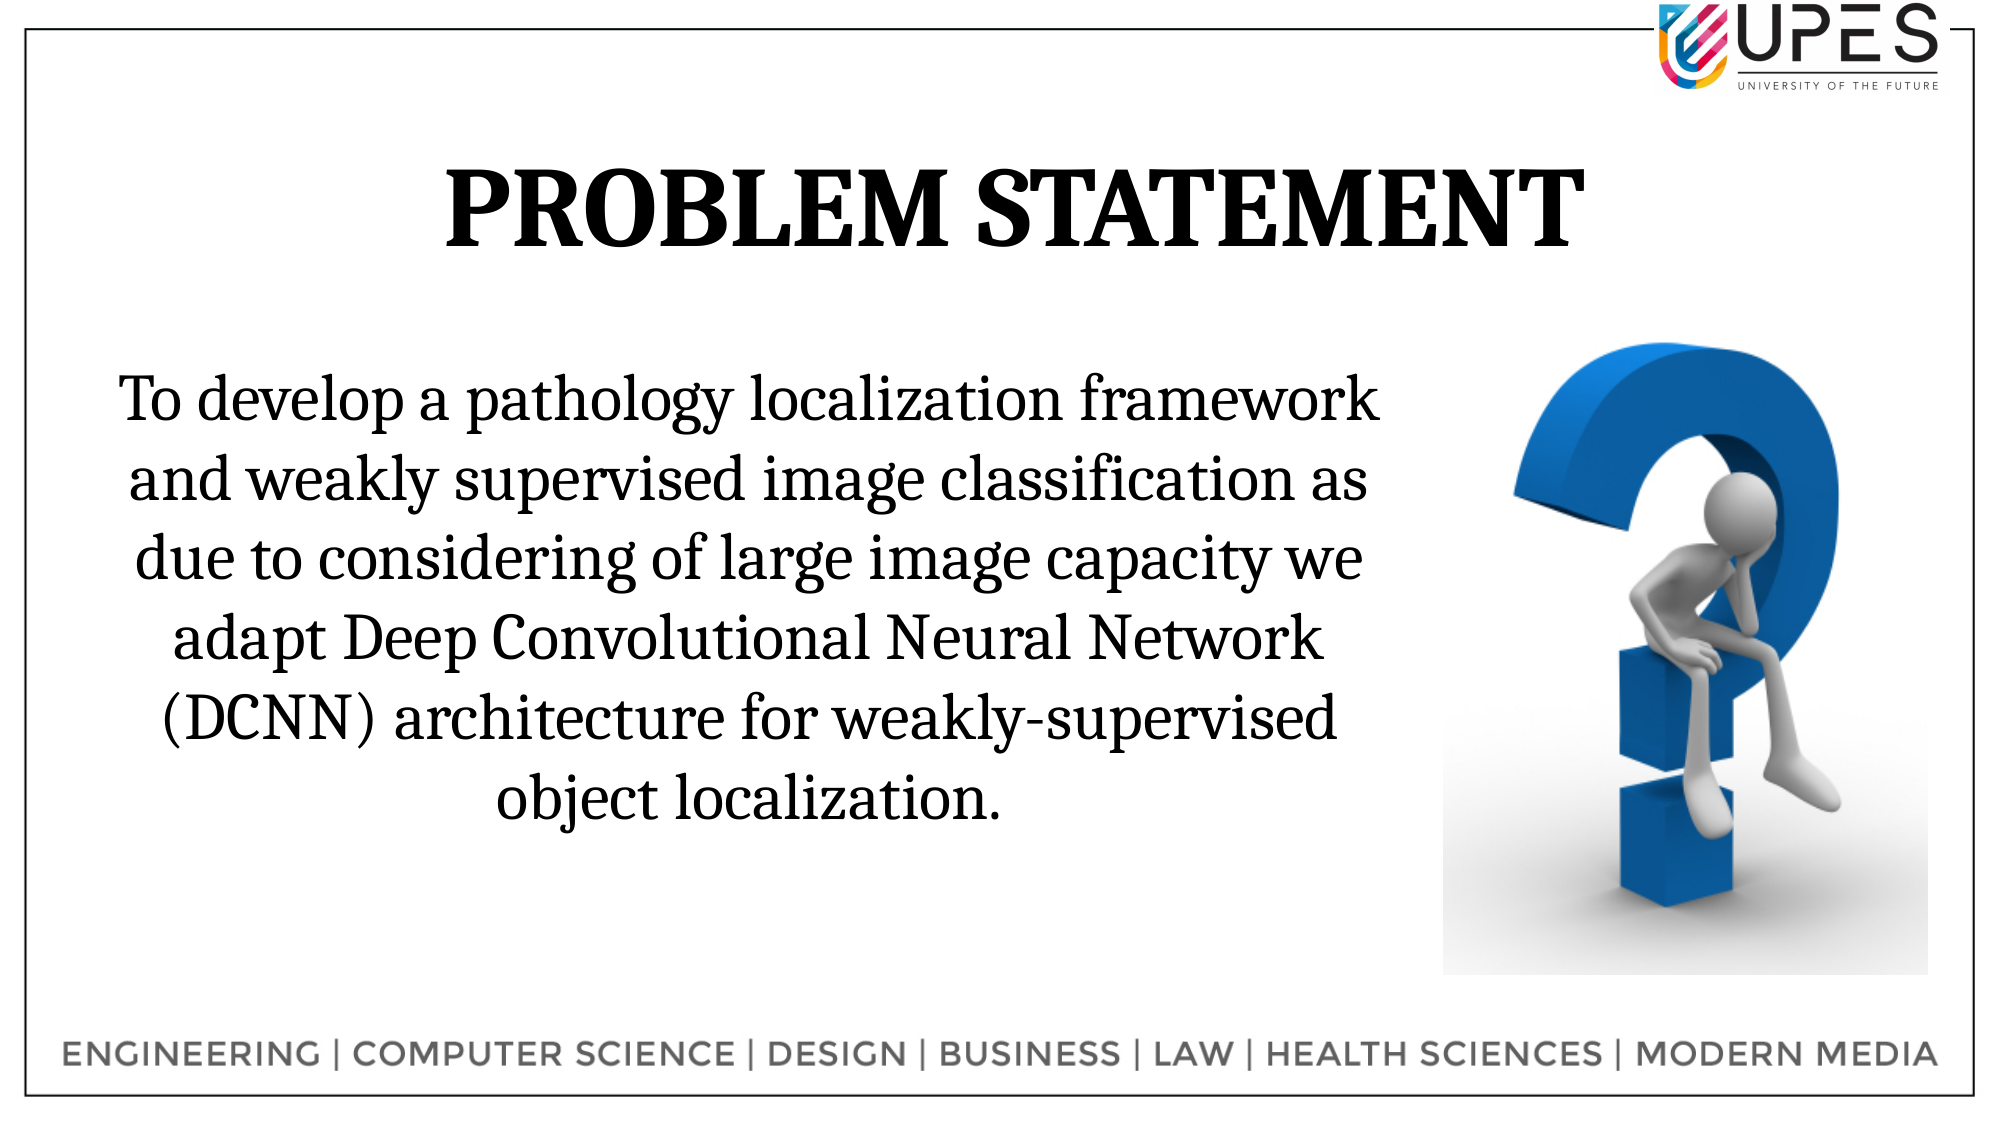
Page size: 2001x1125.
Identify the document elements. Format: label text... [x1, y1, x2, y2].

text_box PROBLEM STATEMENT [85, 125, 1944, 278]
text_box To develop a pathology localization framework and weakly supervised image classification as due to considering of large image capacity we adapt Deep Convolutional Neural Network (DCNN) architecture for weakly-supervised object localization. [85, 345, 1415, 841]
picture [0, 0, 2000, 1125]
